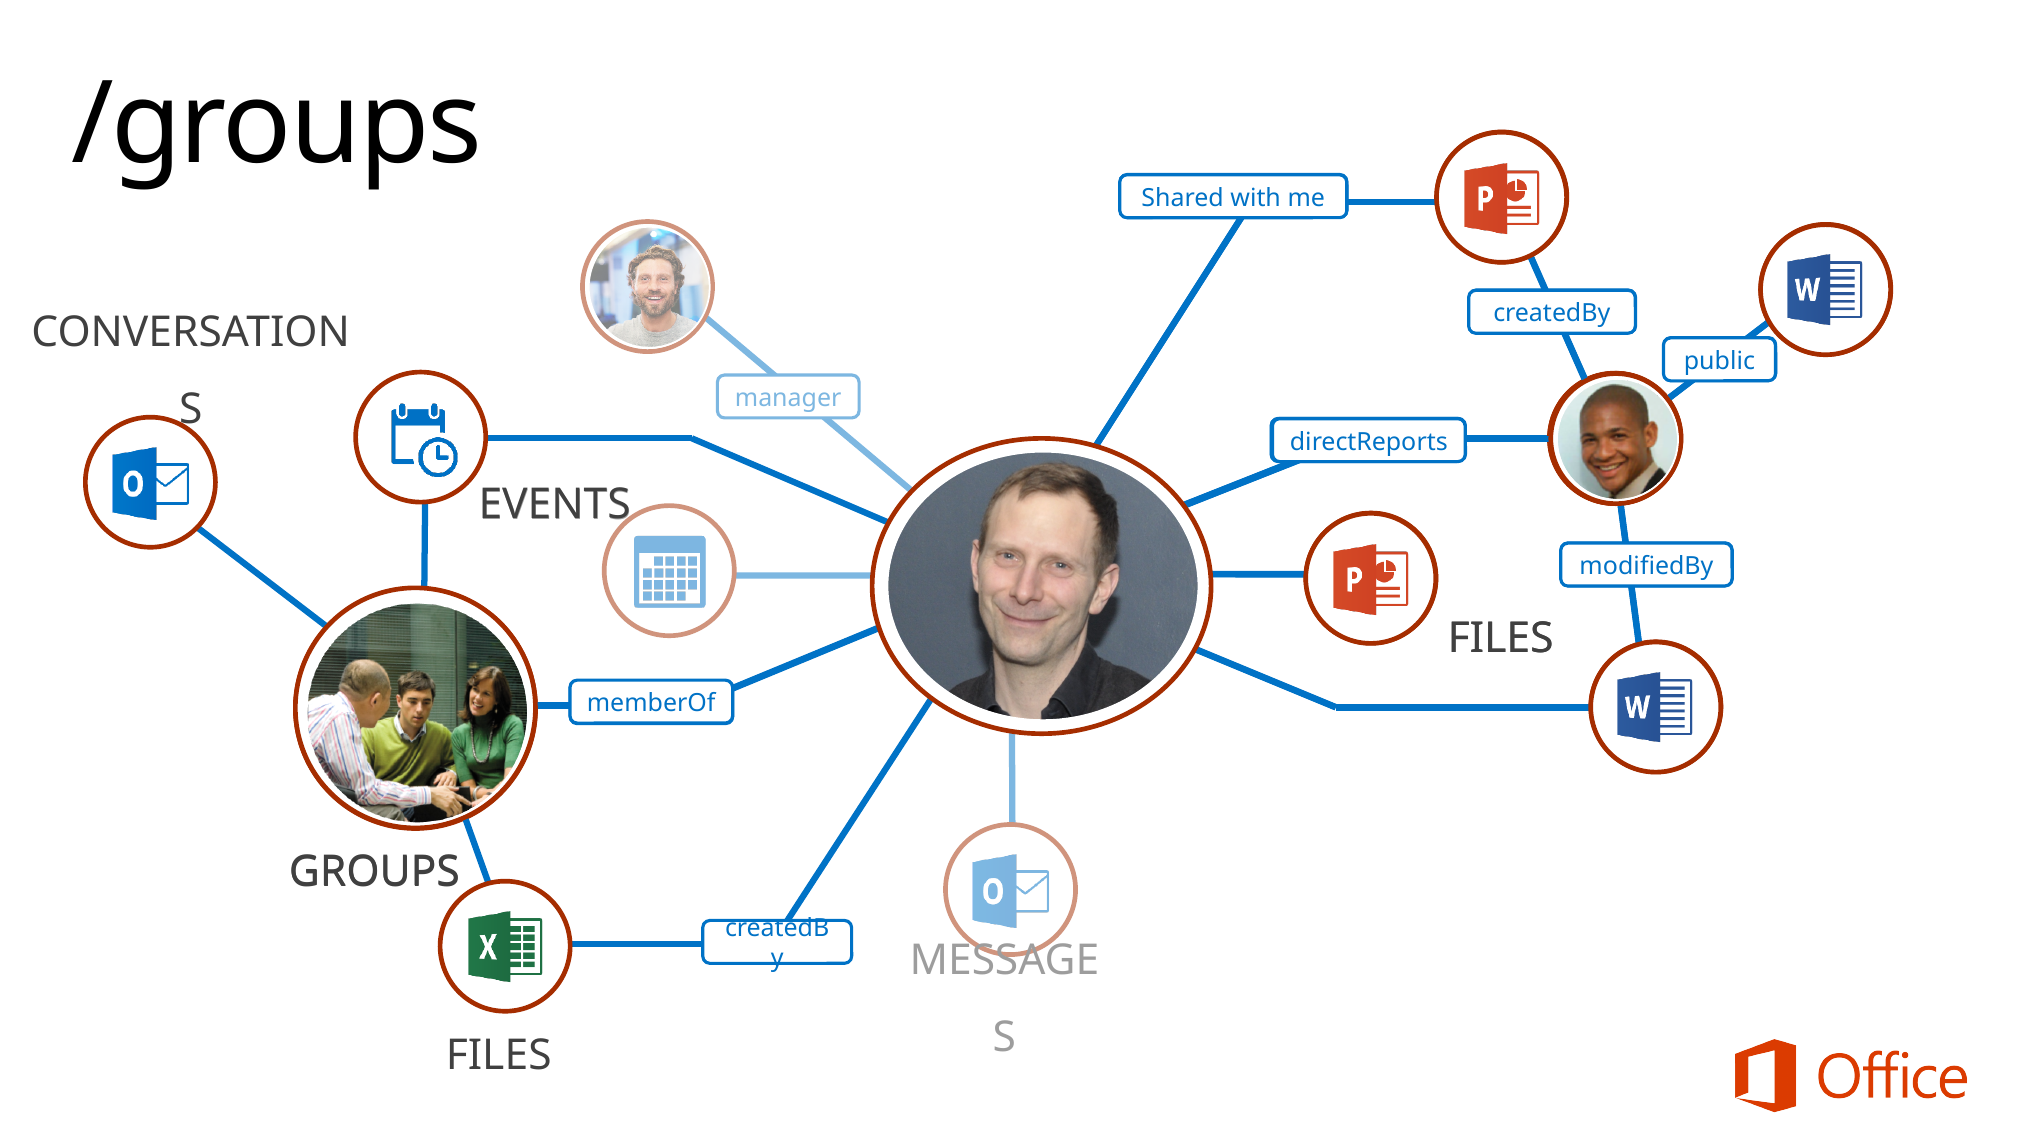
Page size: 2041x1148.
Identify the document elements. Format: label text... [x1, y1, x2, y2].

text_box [425, 886, 571, 1070]
picture [1703, 1007, 1999, 1144]
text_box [263, 537, 1023, 886]
title /groups [47, 48, 1914, 174]
picture [887, 451, 1199, 721]
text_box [556, 221, 1010, 438]
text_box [1010, 131, 1891, 773]
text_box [571, 886, 1013, 964]
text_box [883, 773, 1126, 1013]
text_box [666, 438, 1013, 537]
text_box [442, 174, 1010, 370]
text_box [7, 325, 430, 706]
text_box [355, 370, 666, 537]
text_box [571, 773, 1301, 1070]
